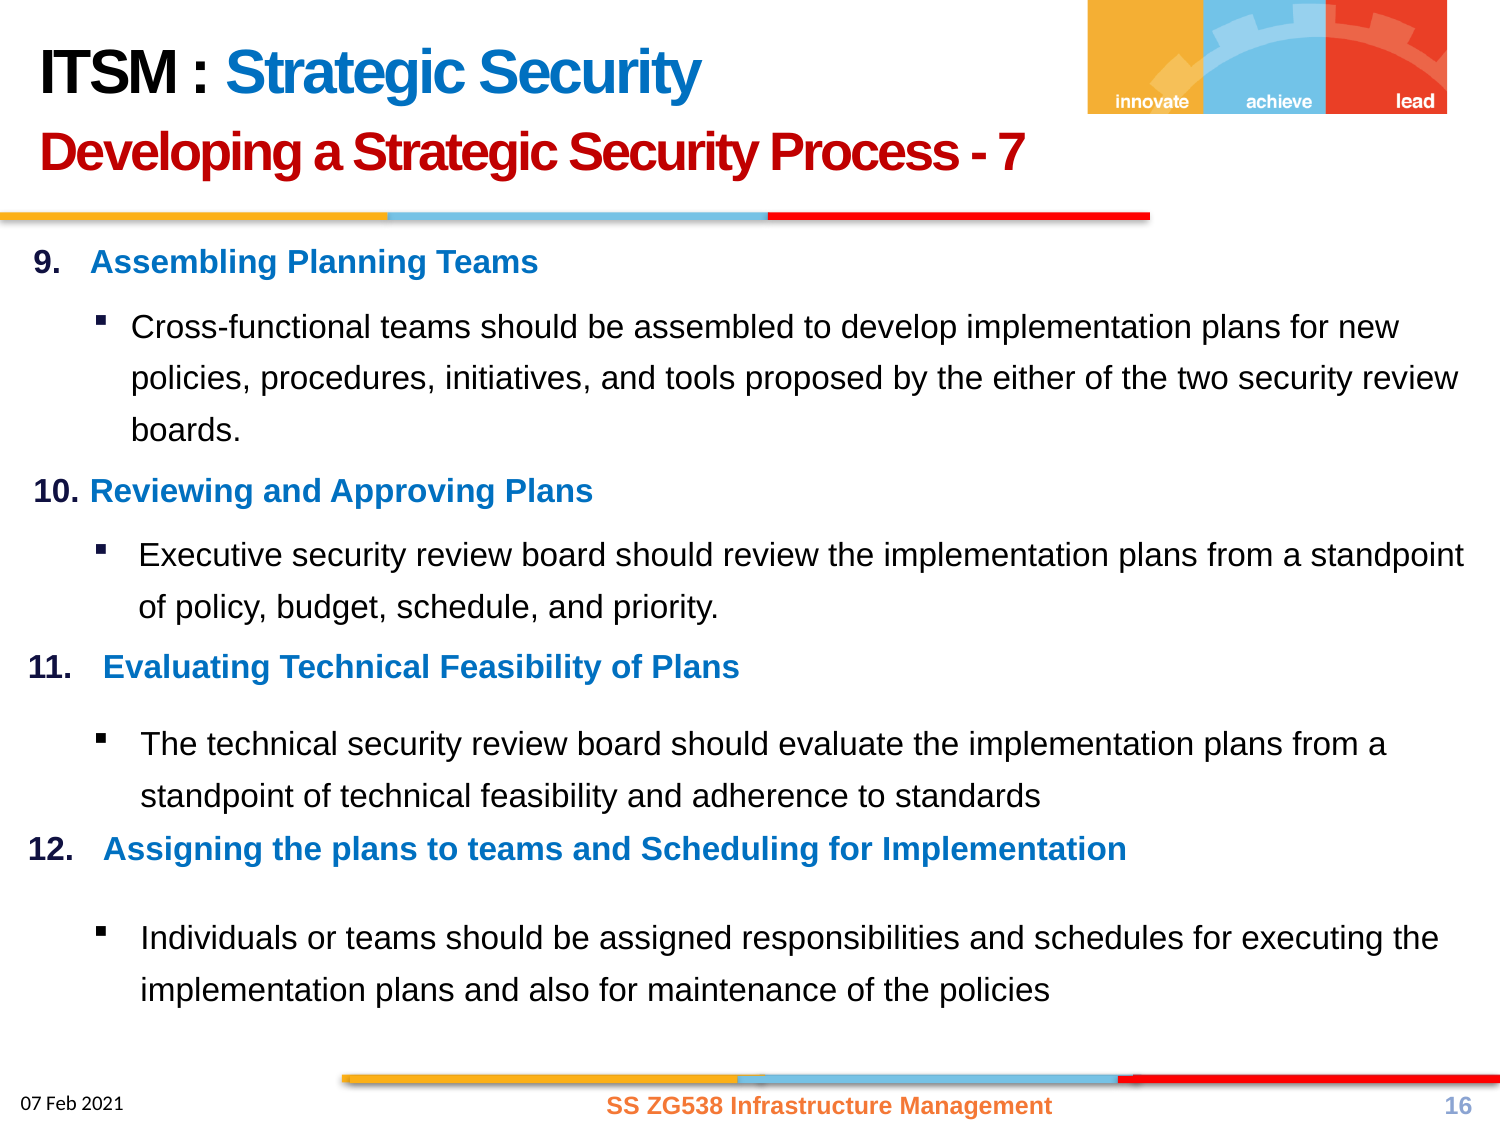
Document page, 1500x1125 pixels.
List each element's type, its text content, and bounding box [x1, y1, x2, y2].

list ITSM : Strategic Security Developing a Strategic Security Process - 7 [24, 0, 1113, 213]
list Assembling Planning Teams Cross-functional teams should be assembled to develop implementation plans for new policies, procedures, initiatives, and tools proposed by the either of the two security review boards. Reviewing and Approving Plans Executive security review board should review the implementation plans from a standpoint of policy, budget, schedule, and priority. Evaluating Technical Feasibility of Plans The technical security review board should evaluate the implementation plans from a standpoint of technical feasibility and adherence to standards Assigning the plans to teams and Scheduling for Implementation Individuals or teams should be assigned responsibilities and schedules for executing the implementation plans and also for maintenance of the policies [3, 224, 1500, 1087]
footer SS ZG538 Infrastructure Management [587, 1074, 1073, 1125]
picture [1113, 0, 1448, 114]
slide_number 16 [1137, 1074, 1488, 1125]
